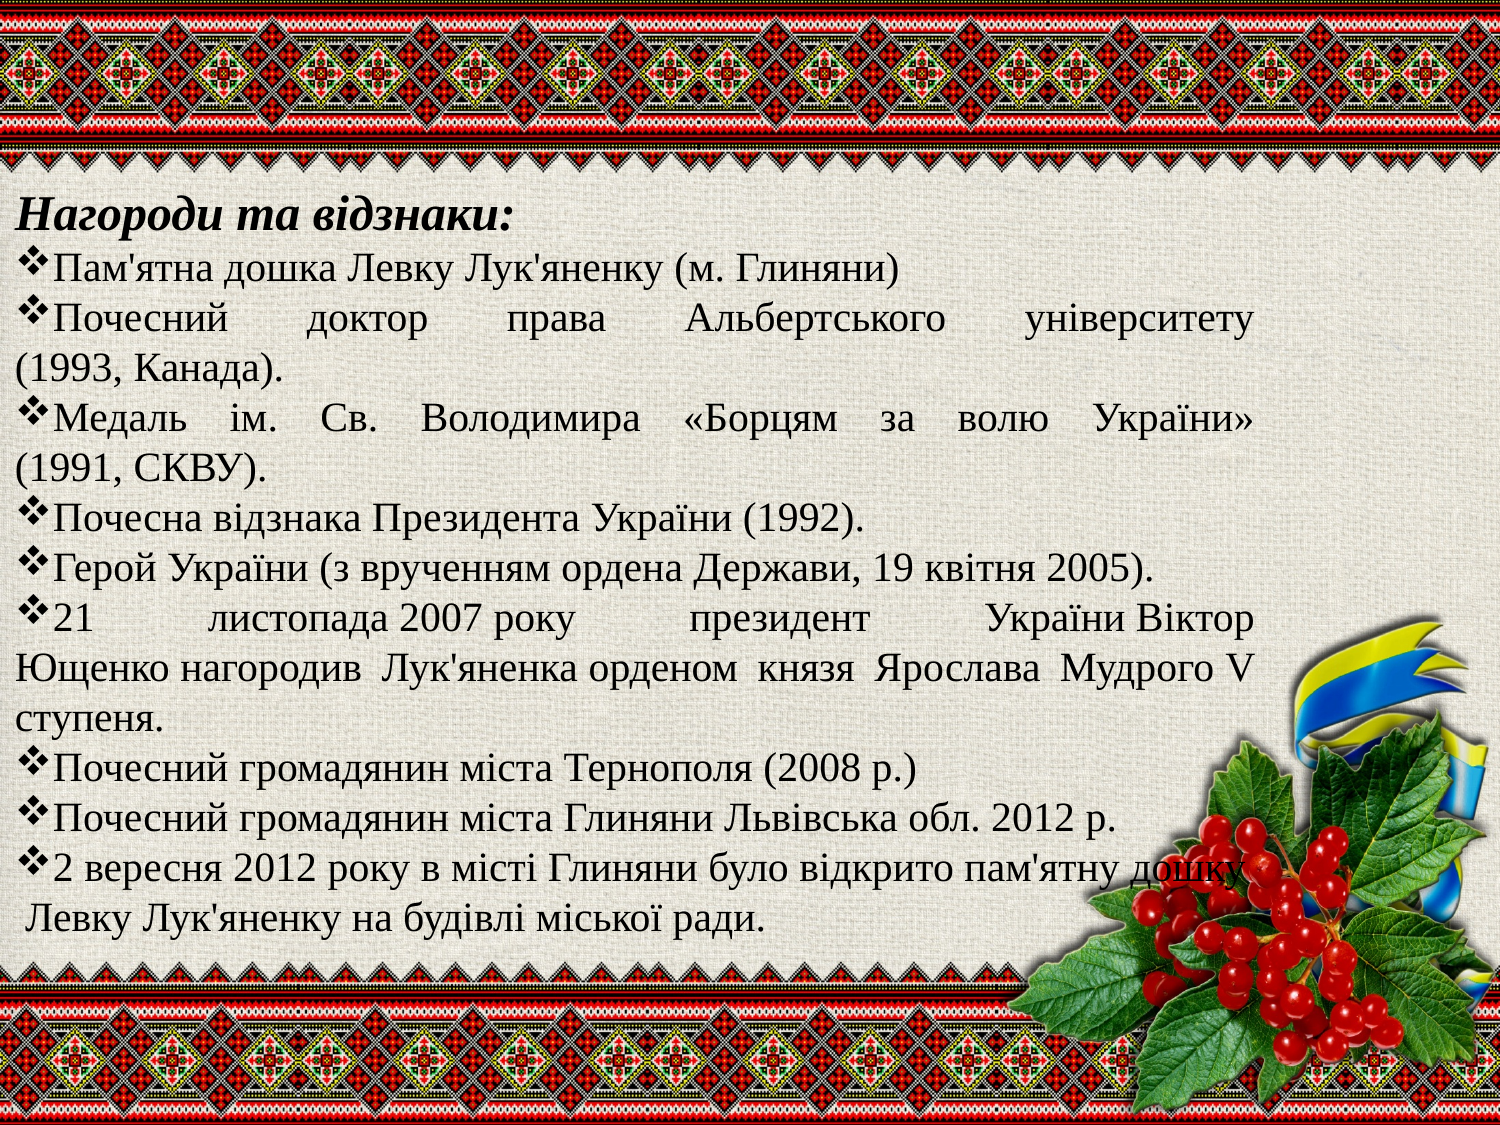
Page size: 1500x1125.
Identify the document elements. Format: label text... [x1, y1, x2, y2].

text_box Нагороди та відзнаки: Пам'ятна дошка Левку Лук'яненку (м. Глиняни) Почесний доктор права Альбертського університету (1993, Канада). Медаль ім. Св. Володимира «Борцям за волю України» (1991, СКВУ). Почесна відзнака Президента України (1992). Герой України (з врученням ордена Держави, 19 квітня 2005). 21 листопада 2007 року президент України Віктор Ющенко нагородив Лук'яненка орденом князя Ярослава Мудрого V ступеня. Почесний громадянин міста Тернополя (2008 р.) Почесний громадянин міста Глиняни Львівська обл. 2012 р. 2 вересня 2012 року в місті Глиняни було відкрито пам'ятну дошку Левку Лук'яненку на будівлі міської ради. [0, 172, 1270, 993]
picture [0, 0, 1500, 1125]
